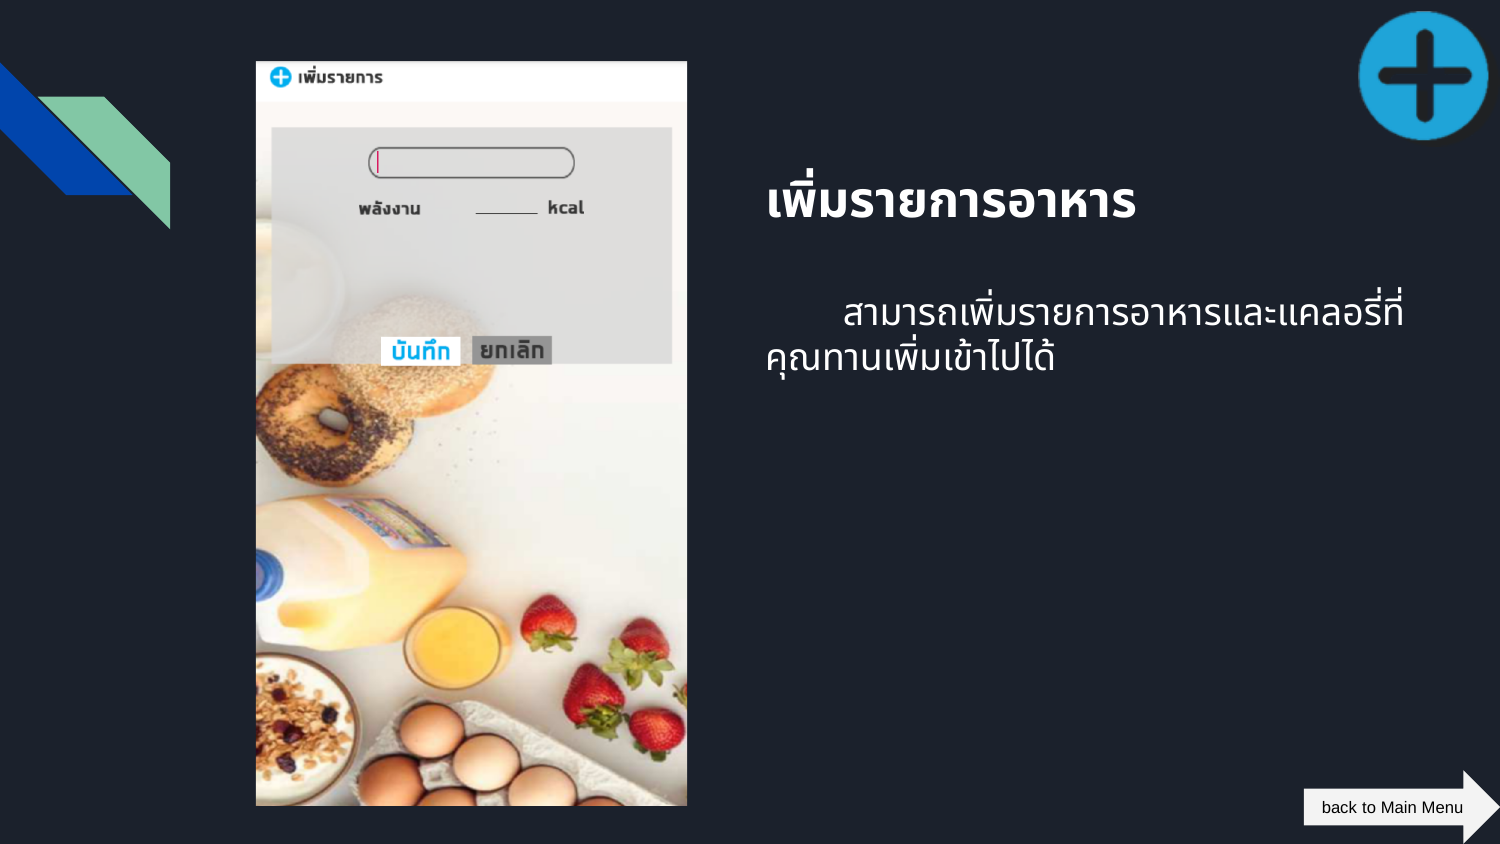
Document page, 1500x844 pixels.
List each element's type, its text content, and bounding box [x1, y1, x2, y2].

picture [255, 61, 688, 806]
picture [1346, 0, 1500, 148]
text_box back to Main Menu [1303, 770, 1500, 844]
text_box เพิ่มรายการอาหาร สามารถเพิ่มรายการอาหารและแคลอรี่ที่คุณทานเพิ่มเข้าไปได้ [749, 152, 1448, 806]
